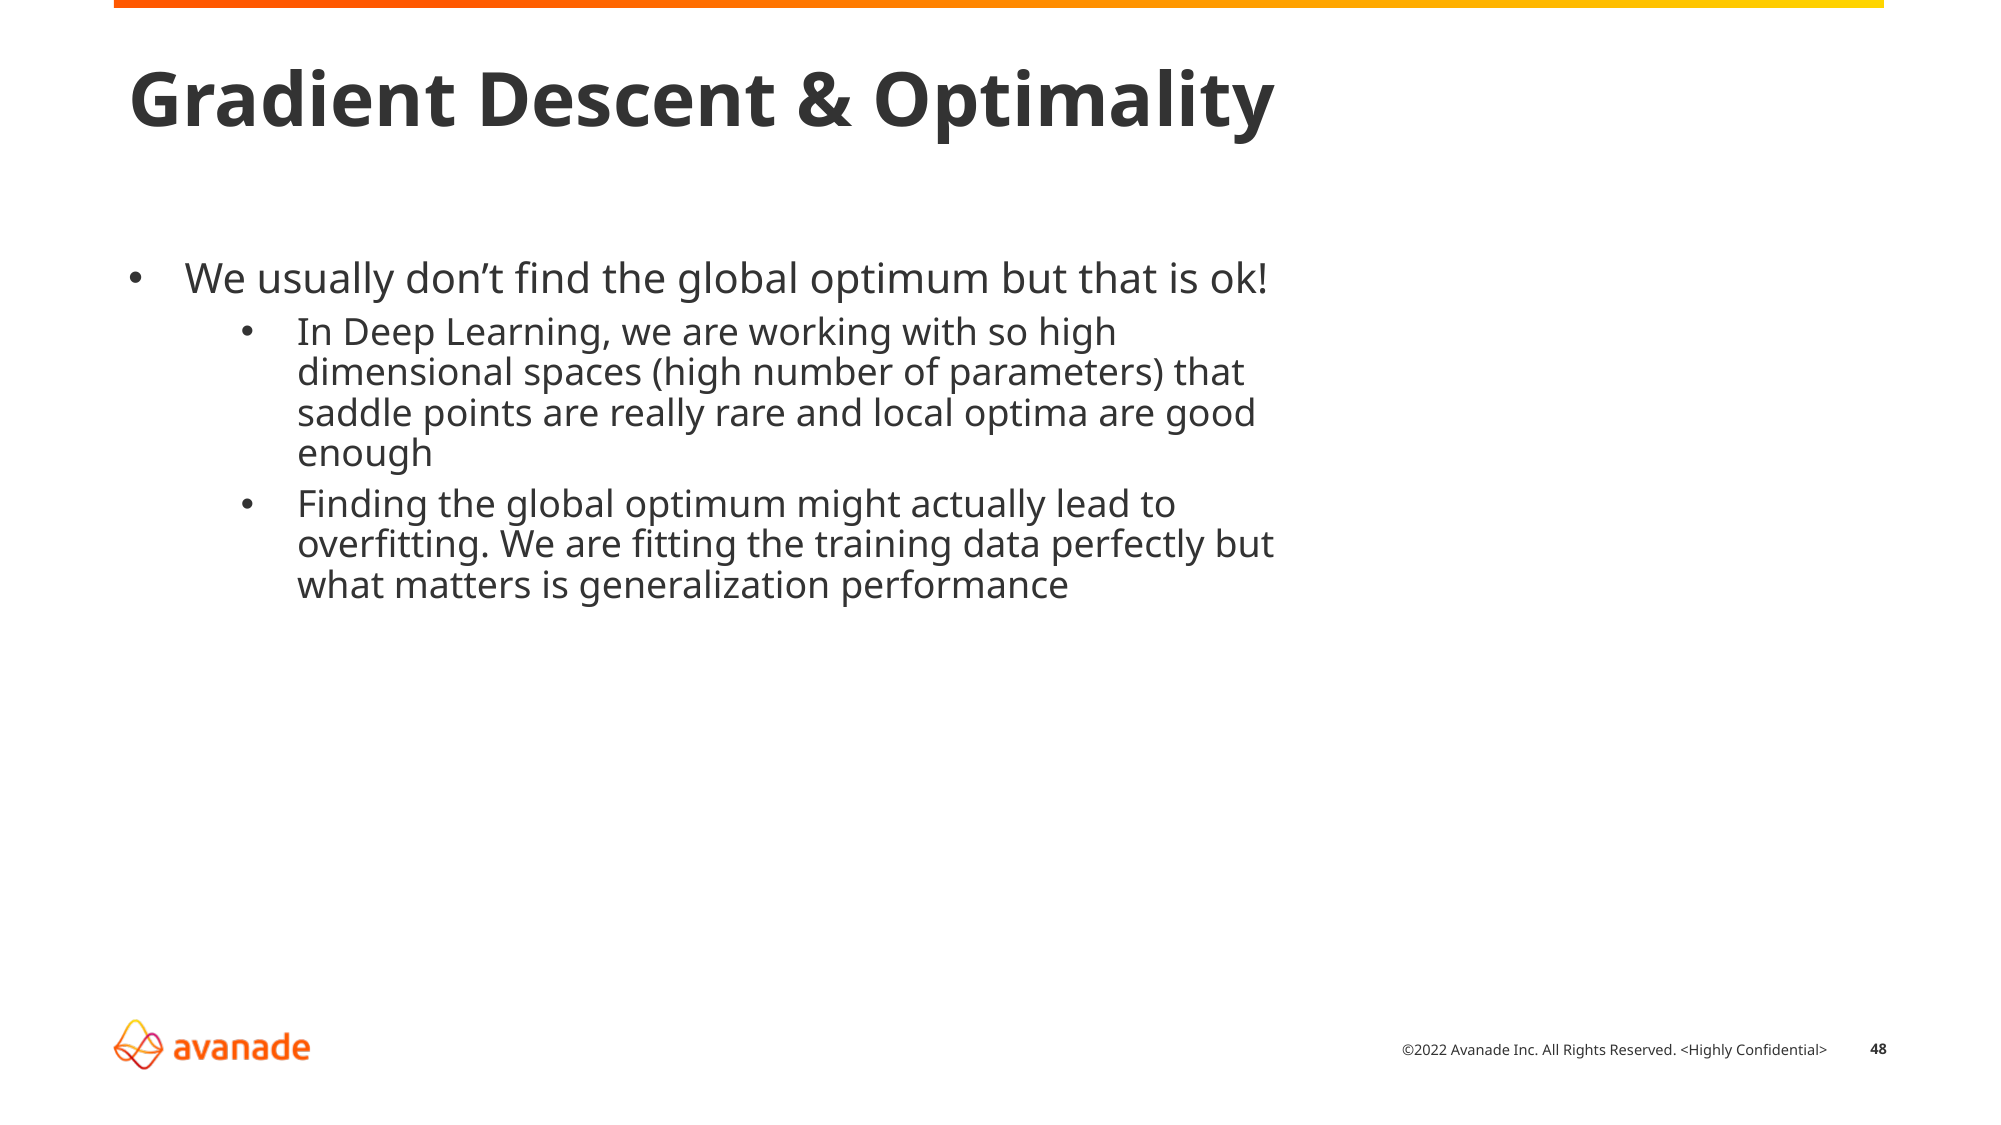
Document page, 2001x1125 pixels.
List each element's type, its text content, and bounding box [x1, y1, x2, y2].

picture [93, 999, 339, 1090]
list We usually don’t find the global optimum but that is ok! In Deep Learning, we are working with so high dimensional spaces (high number of parameters) that saddle points are really rare and local optima are good enough Finding the global optimum might actually lead to overfitting. We are fitting the training data perfectly but what matters is generalization performance [113, 249, 1292, 964]
title Gradient Descent & Optimality [113, 54, 1883, 219]
